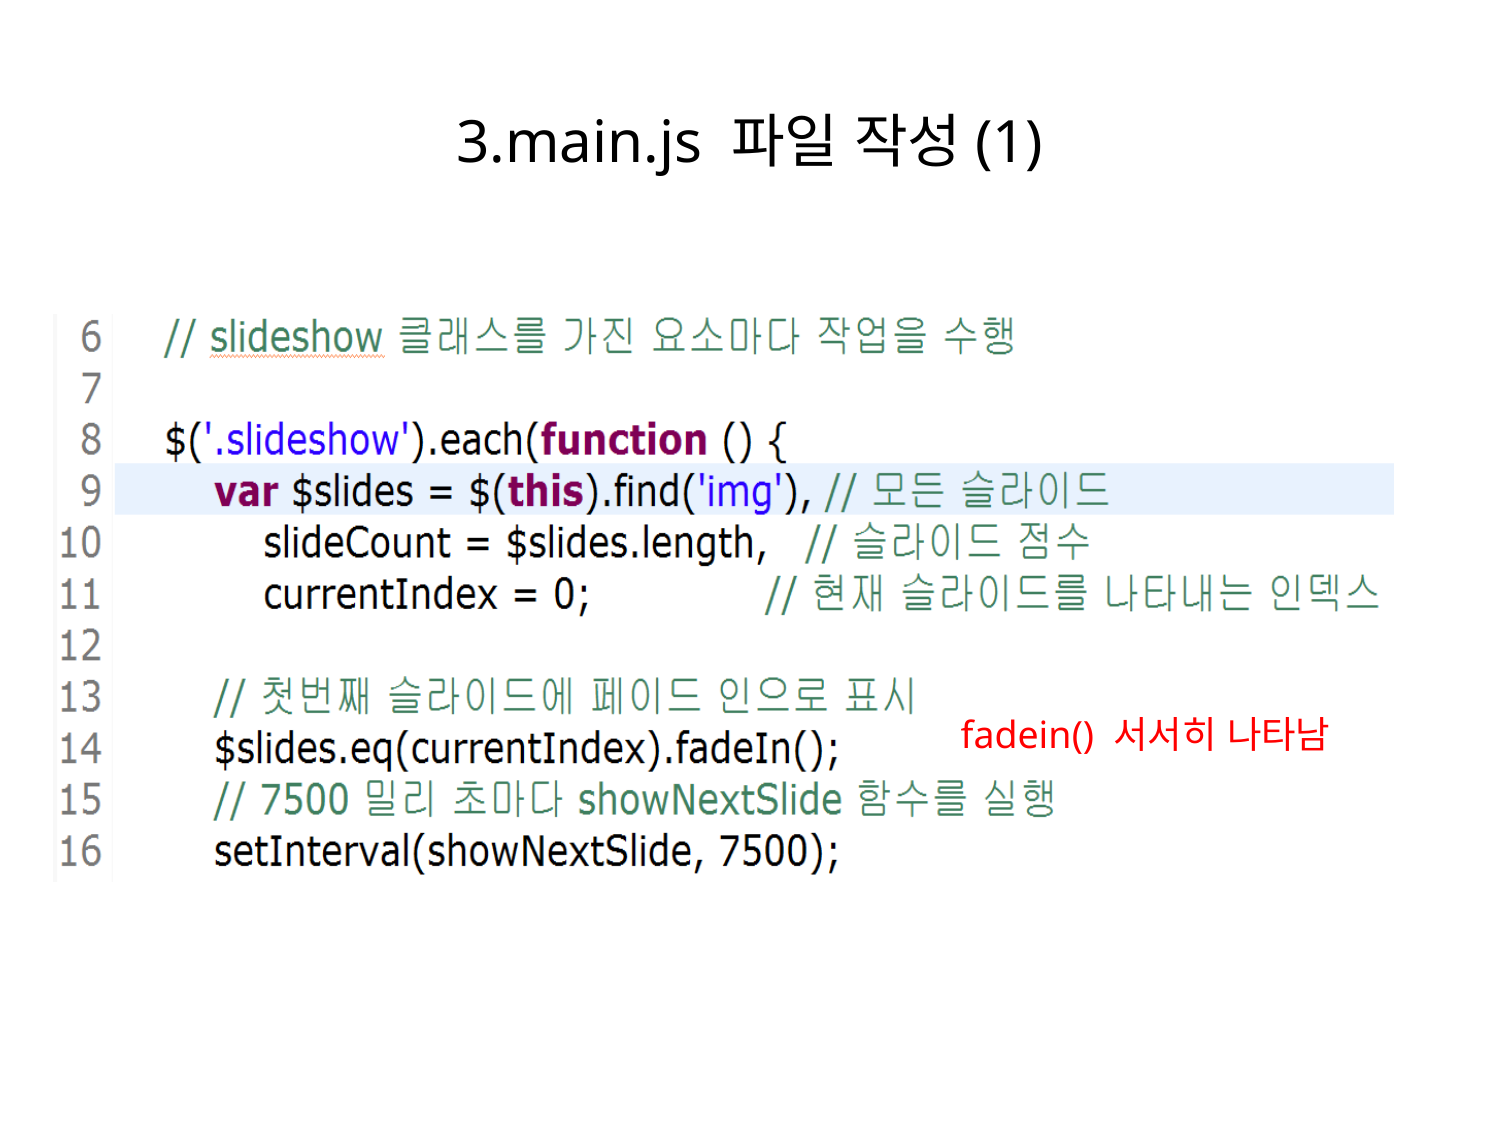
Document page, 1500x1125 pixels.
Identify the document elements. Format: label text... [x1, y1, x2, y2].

title 3.main.js 파일 작성(1) [75, 45, 1425, 233]
picture [52, 314, 1394, 882]
